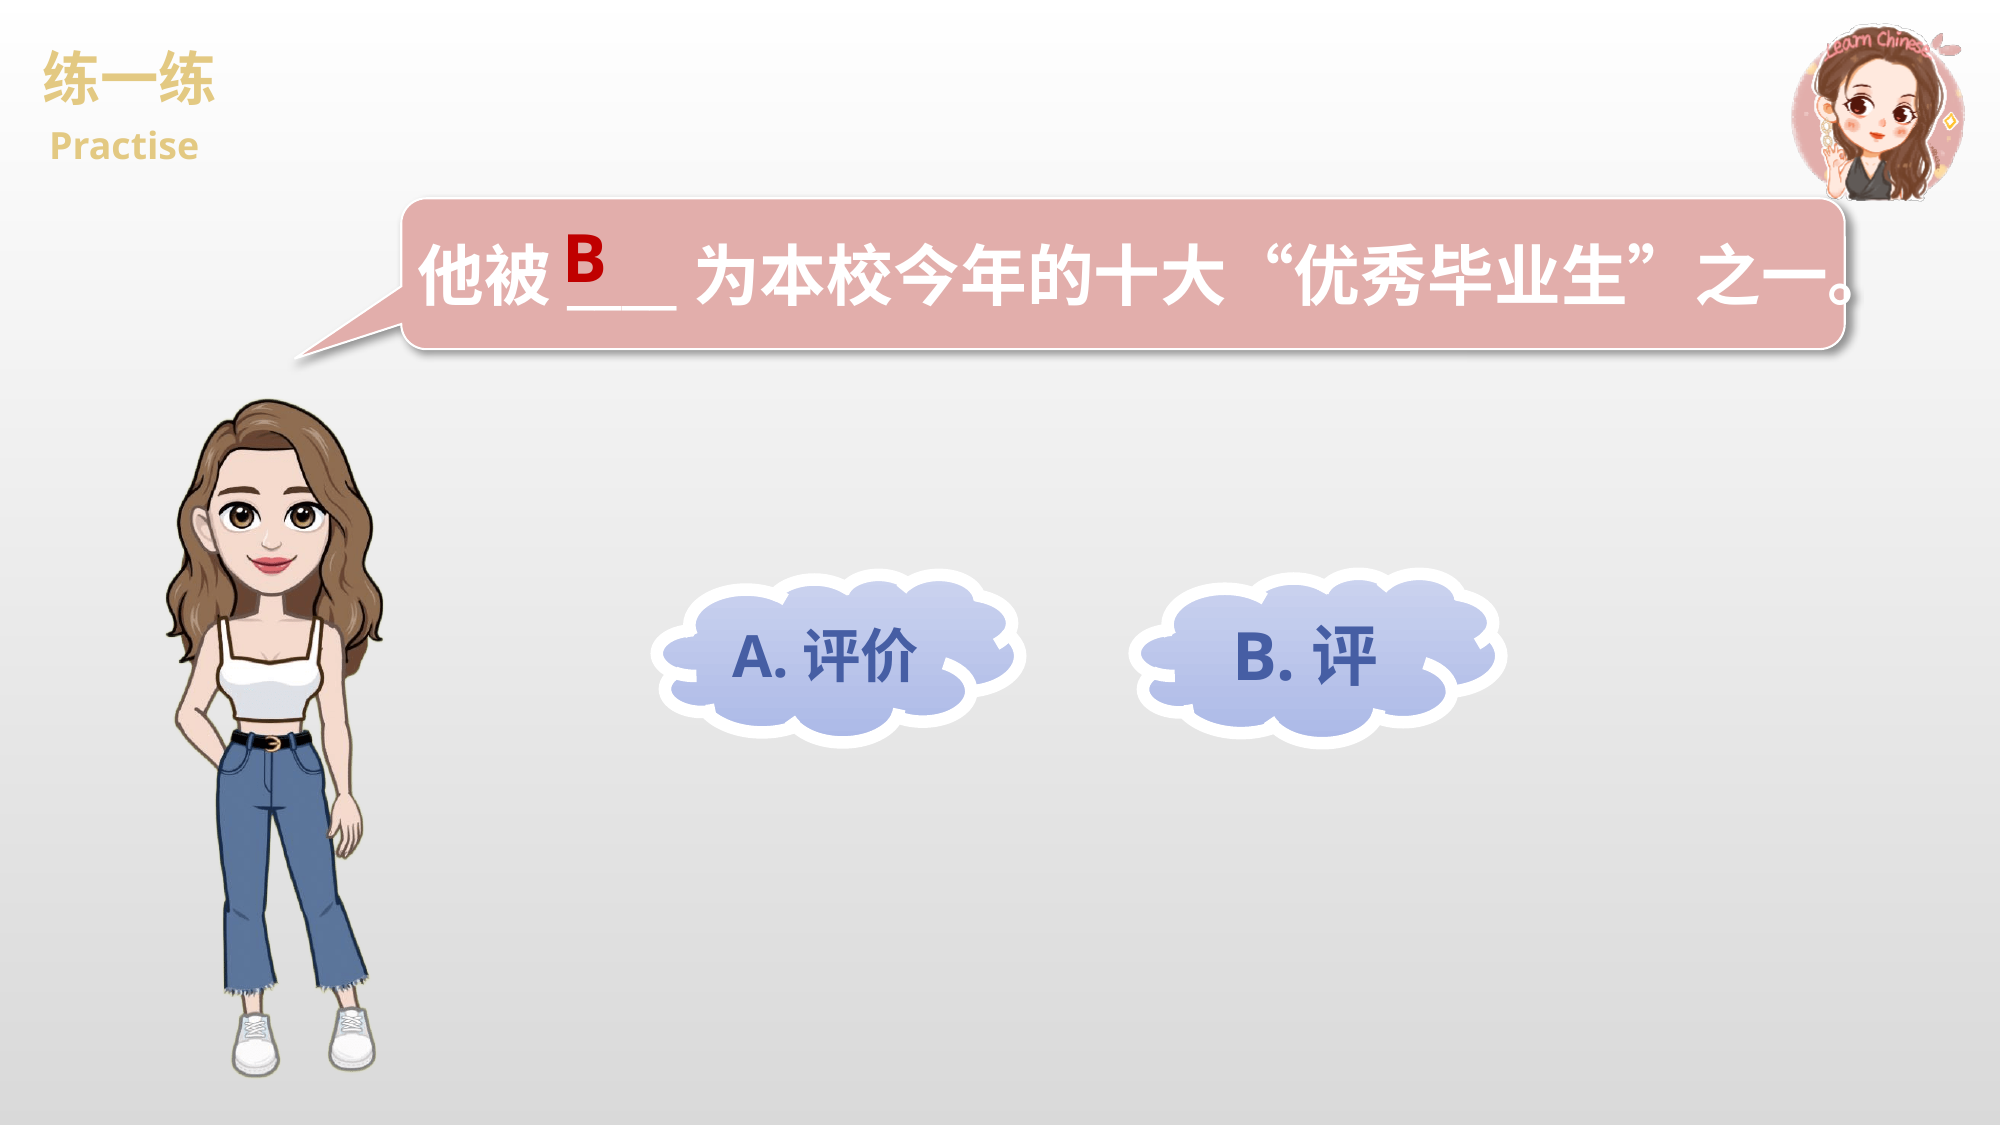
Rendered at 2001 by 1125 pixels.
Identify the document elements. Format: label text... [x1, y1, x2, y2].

text_box B.评 [1133, 572, 1503, 745]
picture [0, 303, 548, 1125]
text_box Practise [34, 115, 215, 175]
text_box 他被____为本校今年的十大“优秀毕业生”之一。 [374, 197, 1846, 351]
text_box 练一练 [27, 35, 233, 120]
text_box A.评价 [655, 573, 1022, 745]
text_box B [456, 207, 714, 303]
picture [1758, 0, 1998, 240]
